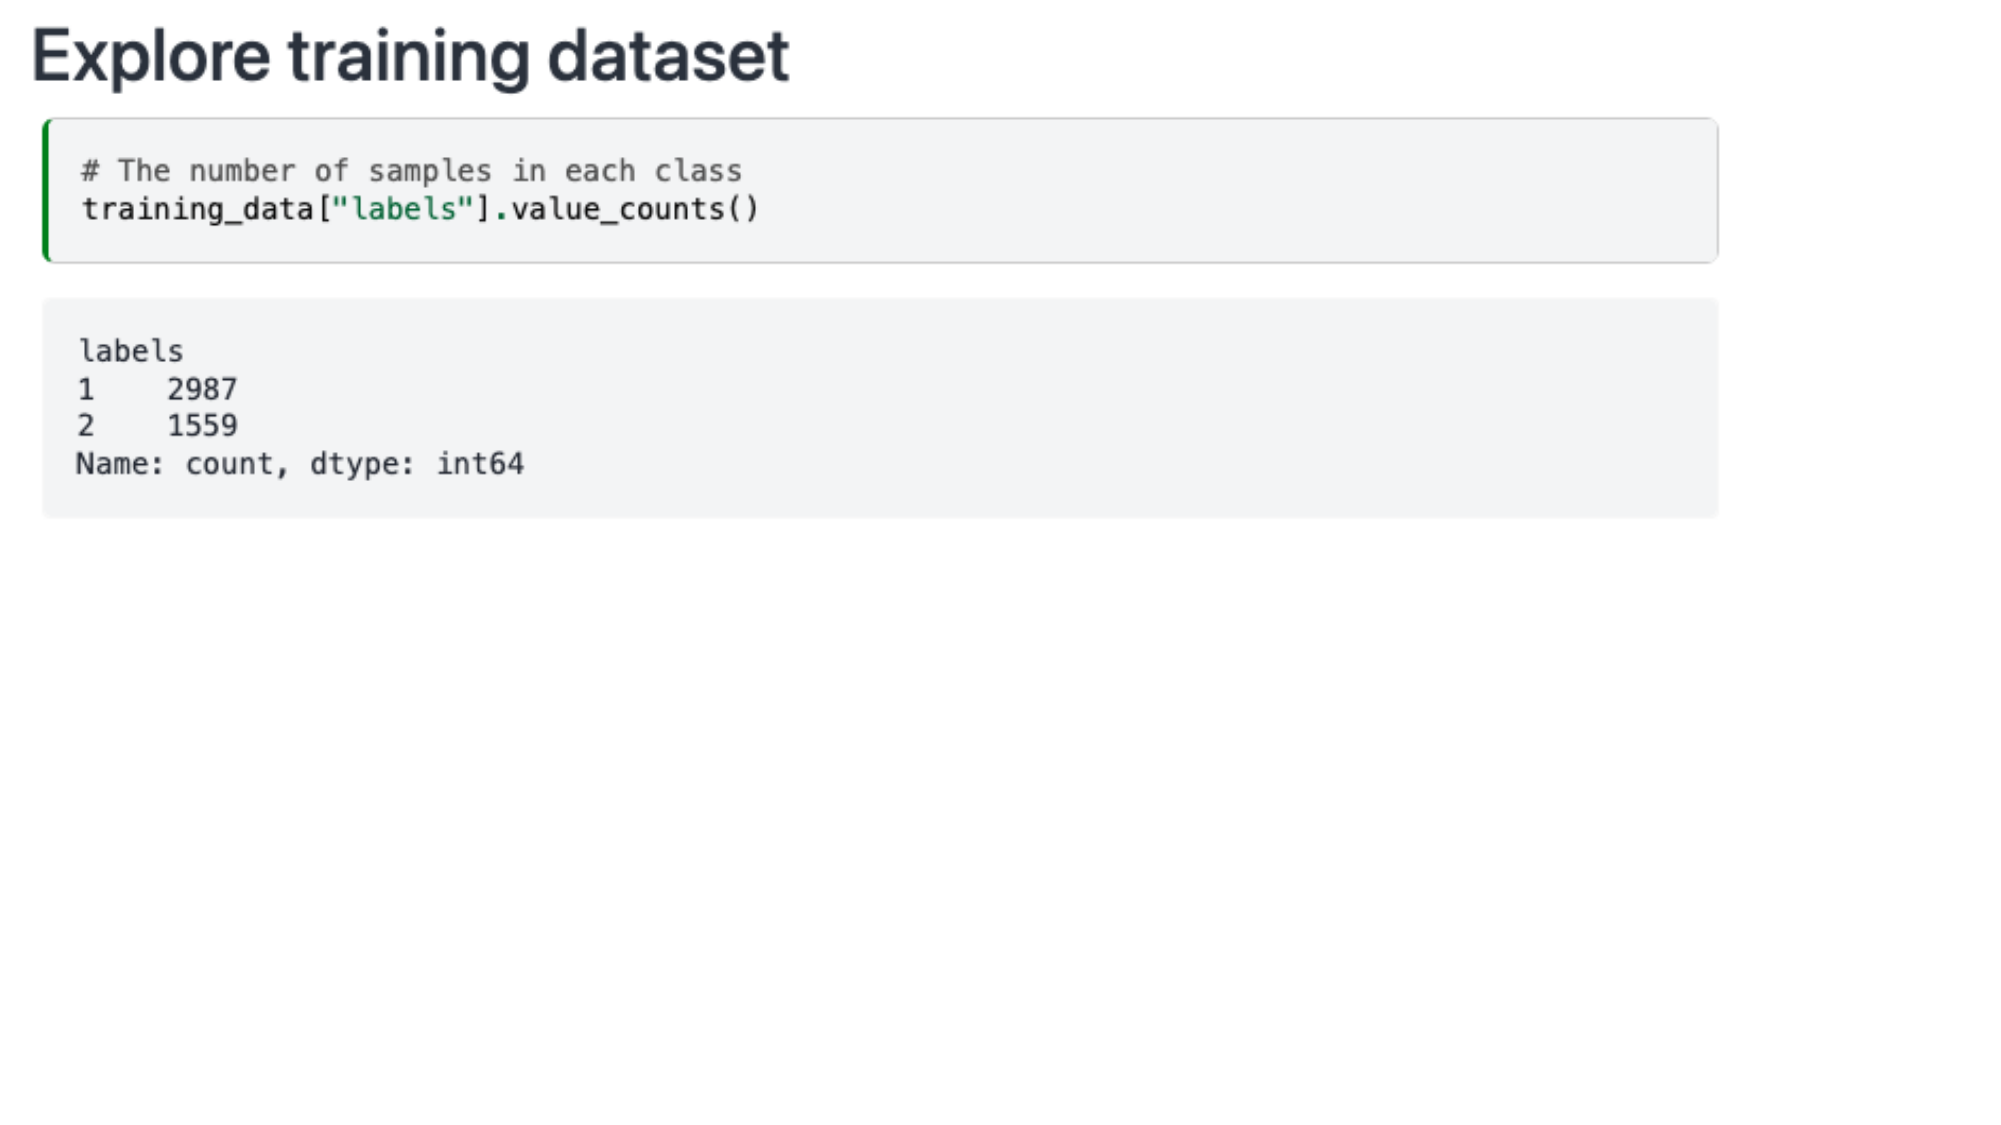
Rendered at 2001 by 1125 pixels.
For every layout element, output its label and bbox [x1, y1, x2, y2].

picture [0, 0, 1762, 539]
